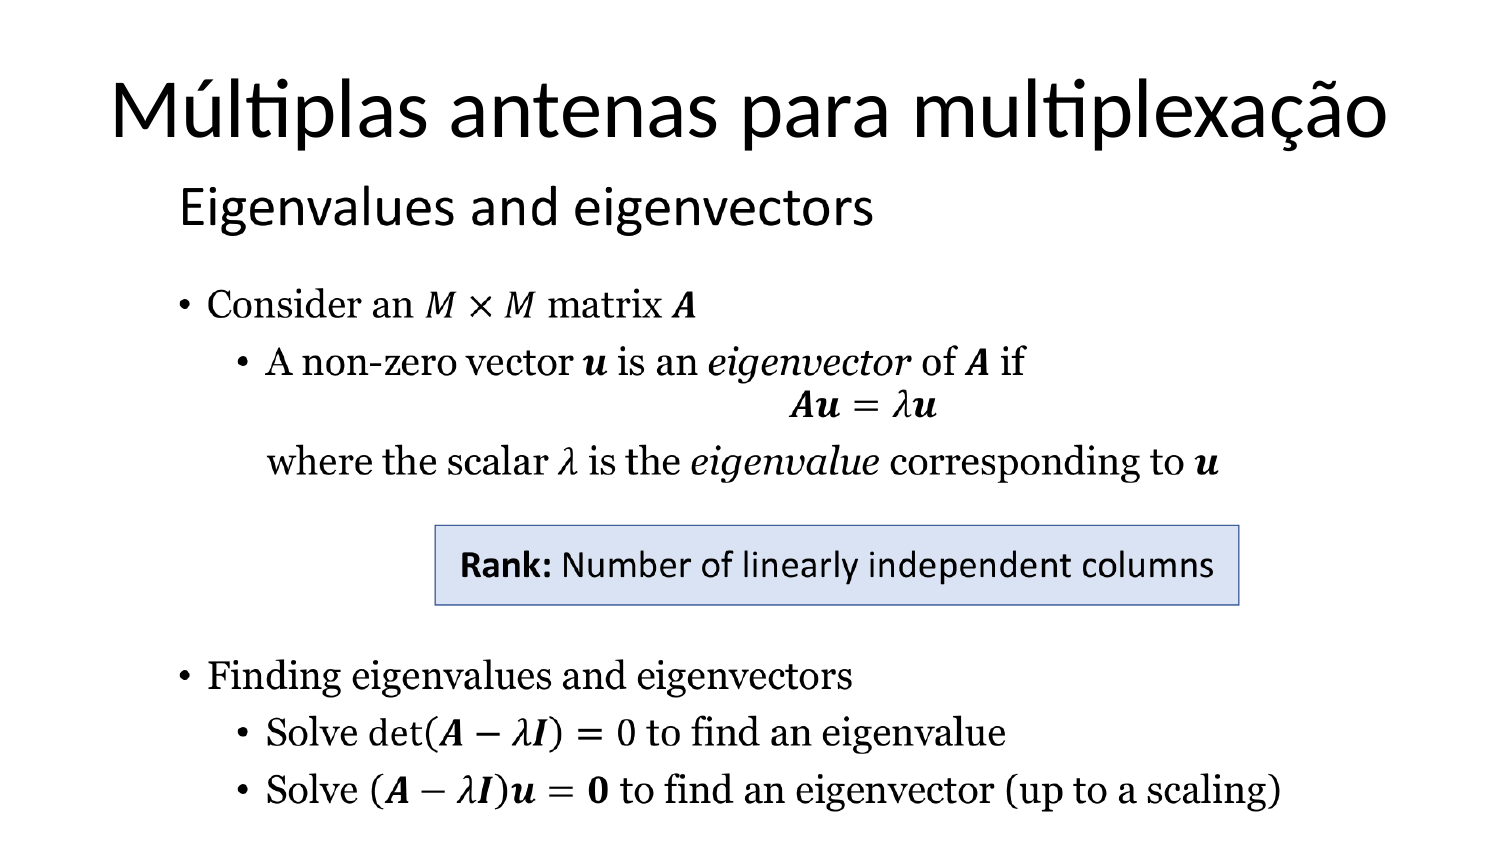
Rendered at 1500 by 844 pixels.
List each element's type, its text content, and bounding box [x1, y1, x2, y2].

title Múltiplas antenas para multiplexação [75, 33, 1425, 175]
picture [158, 174, 1286, 834]
